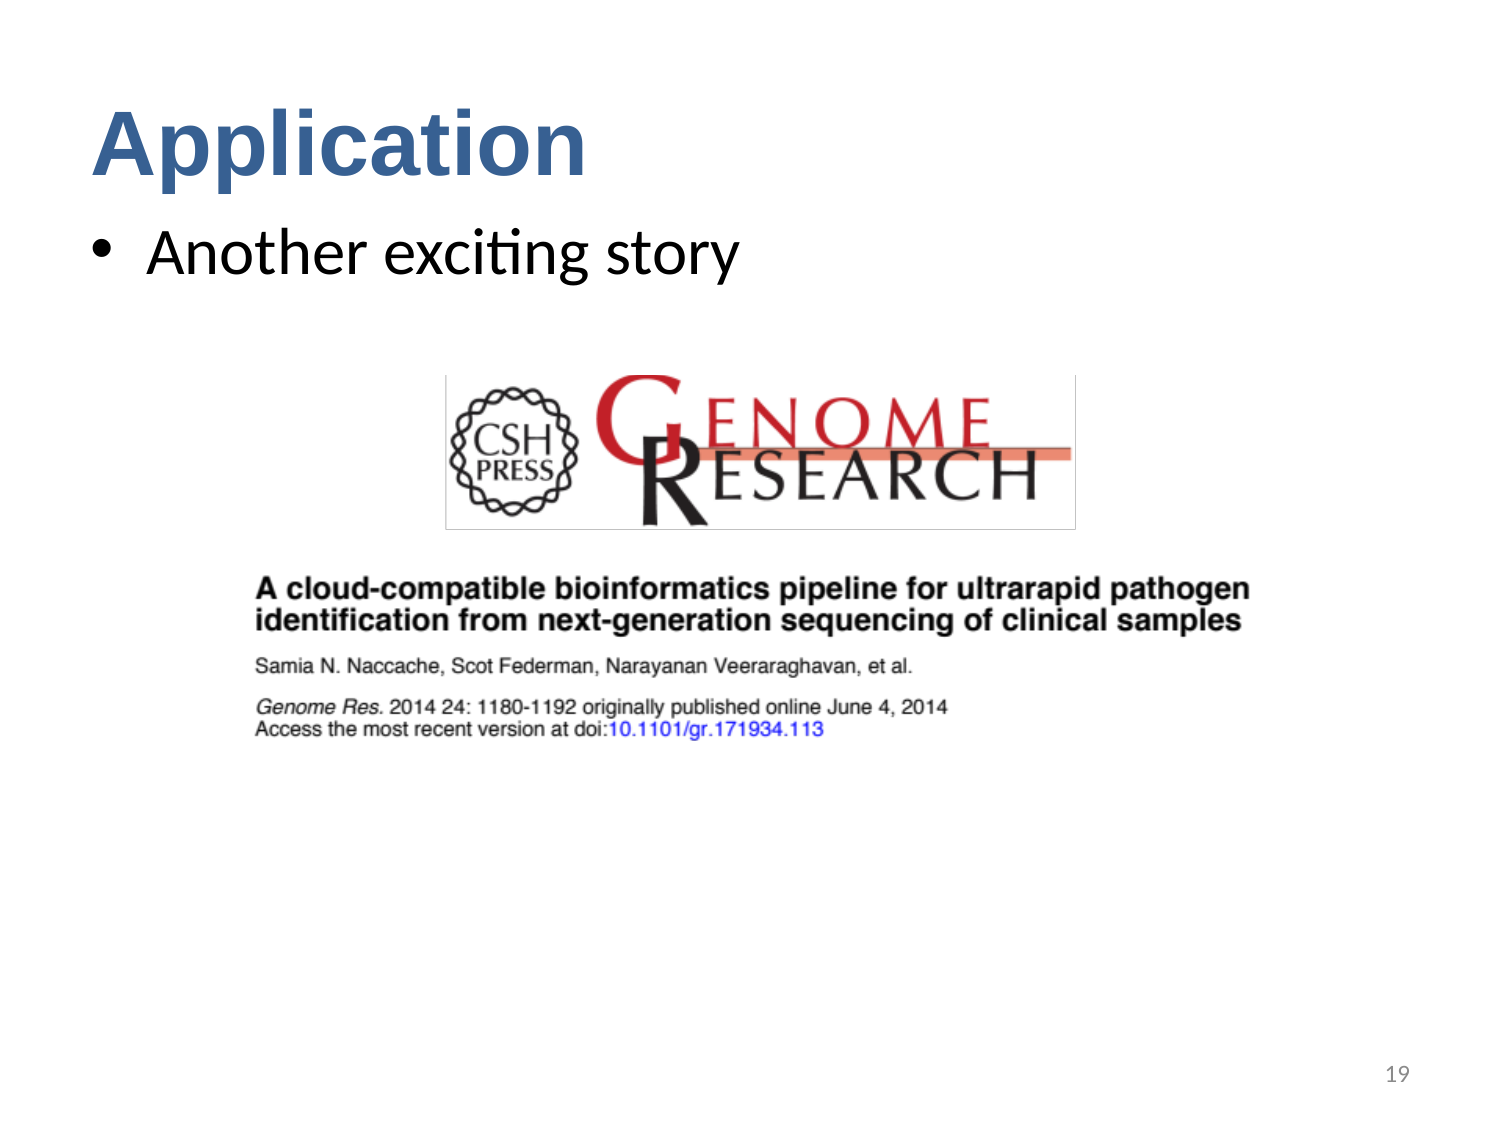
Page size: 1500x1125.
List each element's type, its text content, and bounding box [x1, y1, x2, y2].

list Another exciting story [75, 200, 1425, 1005]
slide_number 19 [1074, 1042, 1425, 1103]
title Application [75, 45, 1425, 200]
picture [226, 374, 1274, 751]
